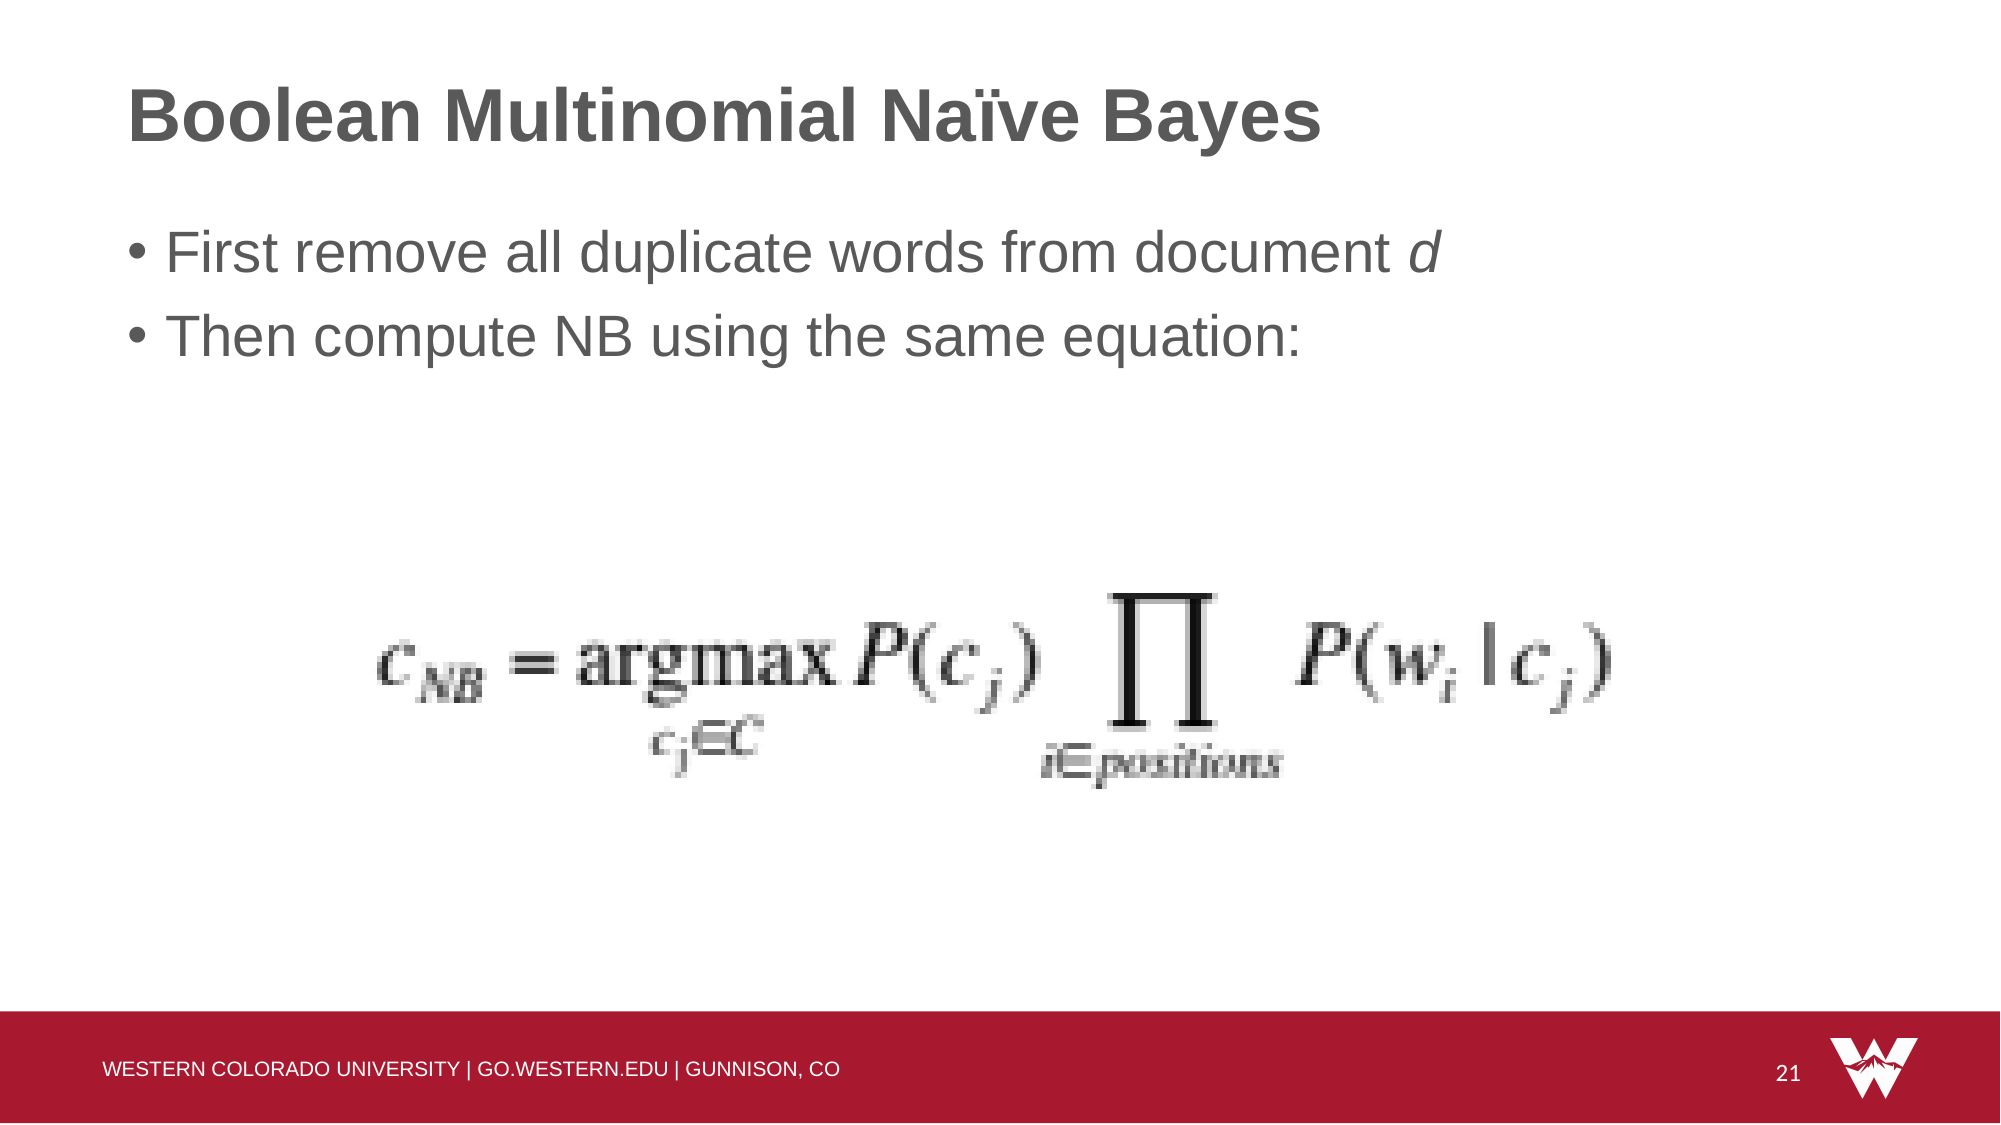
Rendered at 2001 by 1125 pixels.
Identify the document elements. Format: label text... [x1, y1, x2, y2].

picture [1830, 1038, 1918, 1099]
slide_number 21 [1366, 1041, 1817, 1102]
title Boolean Multinomial Naïve Bayes [112, 59, 1888, 174]
list First remove all duplicate words from document d Then compute NB using the same equation: [112, 214, 1888, 957]
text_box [366, 576, 1617, 803]
